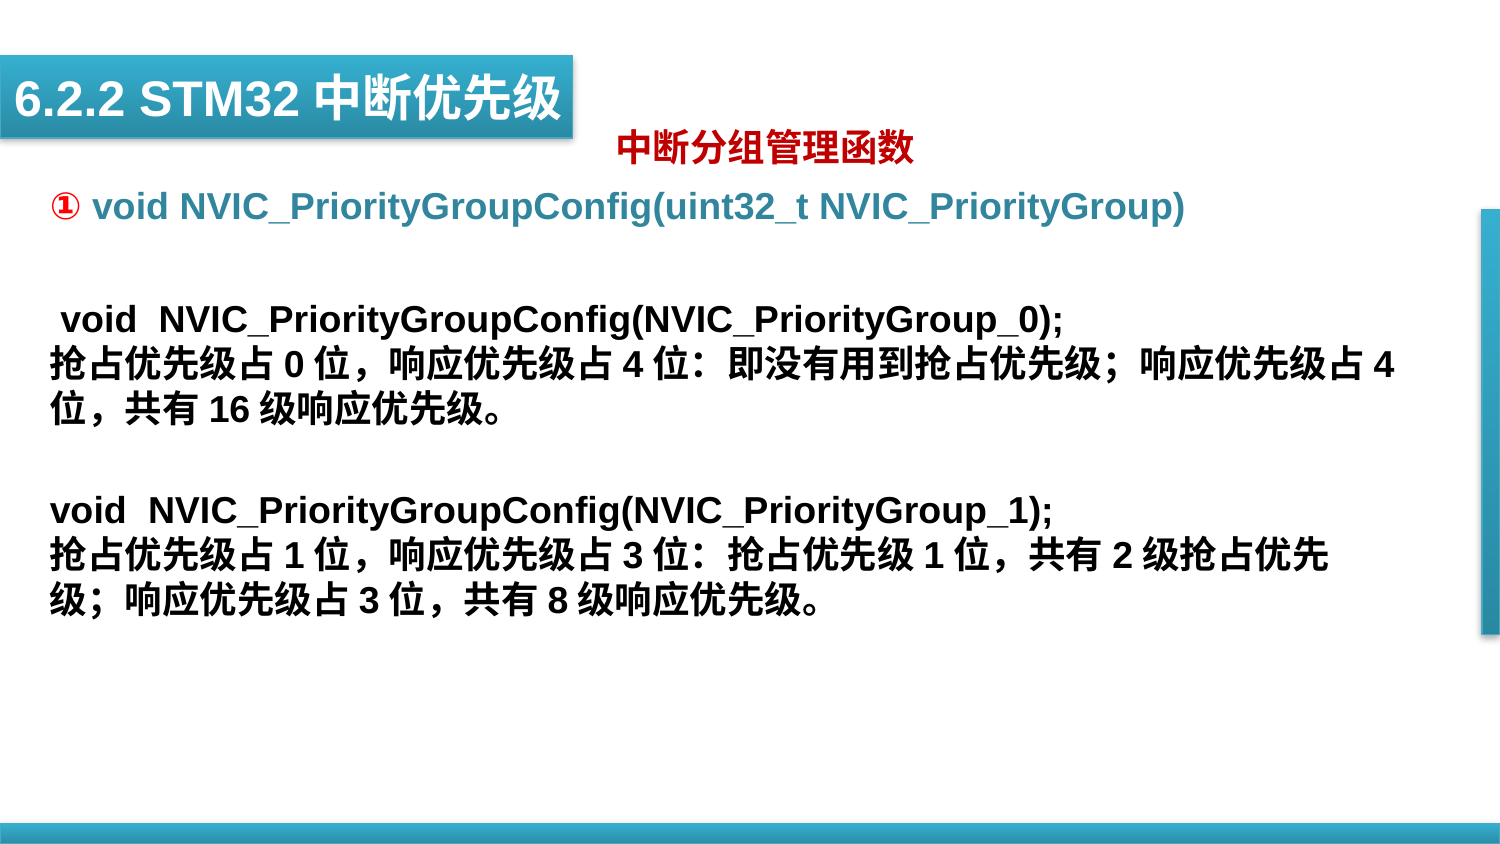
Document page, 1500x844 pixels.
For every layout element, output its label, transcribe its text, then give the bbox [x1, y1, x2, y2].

text_box 6.2.2 STM32中断优先级 [0, 59, 578, 134]
text_box 中断分组管理函数 [600, 105, 931, 163]
text_box ① void NVIC_PriorityGroupConfig(uint32_t NVIC_PriorityGroup) void NVIC_PriorityGroupConfig(NVIC_PriorityGroup_0); 抢占优先级占0位，响应优先级占4位：即没有用到抢占优先级；响应优先级占4位，共有16级响应优先级。 void NVIC_PriorityGroupConfig(NVIC_PriorityGroup_1); 抢占优先级占1位，响应优先级占3位：抢占优先级1位，共有2级抢占优先级；响应优先级占3位，共有8级响应优先级。 [35, 163, 1418, 629]
text_box [0, 55, 573, 59]
text_box [0, 134, 573, 139]
